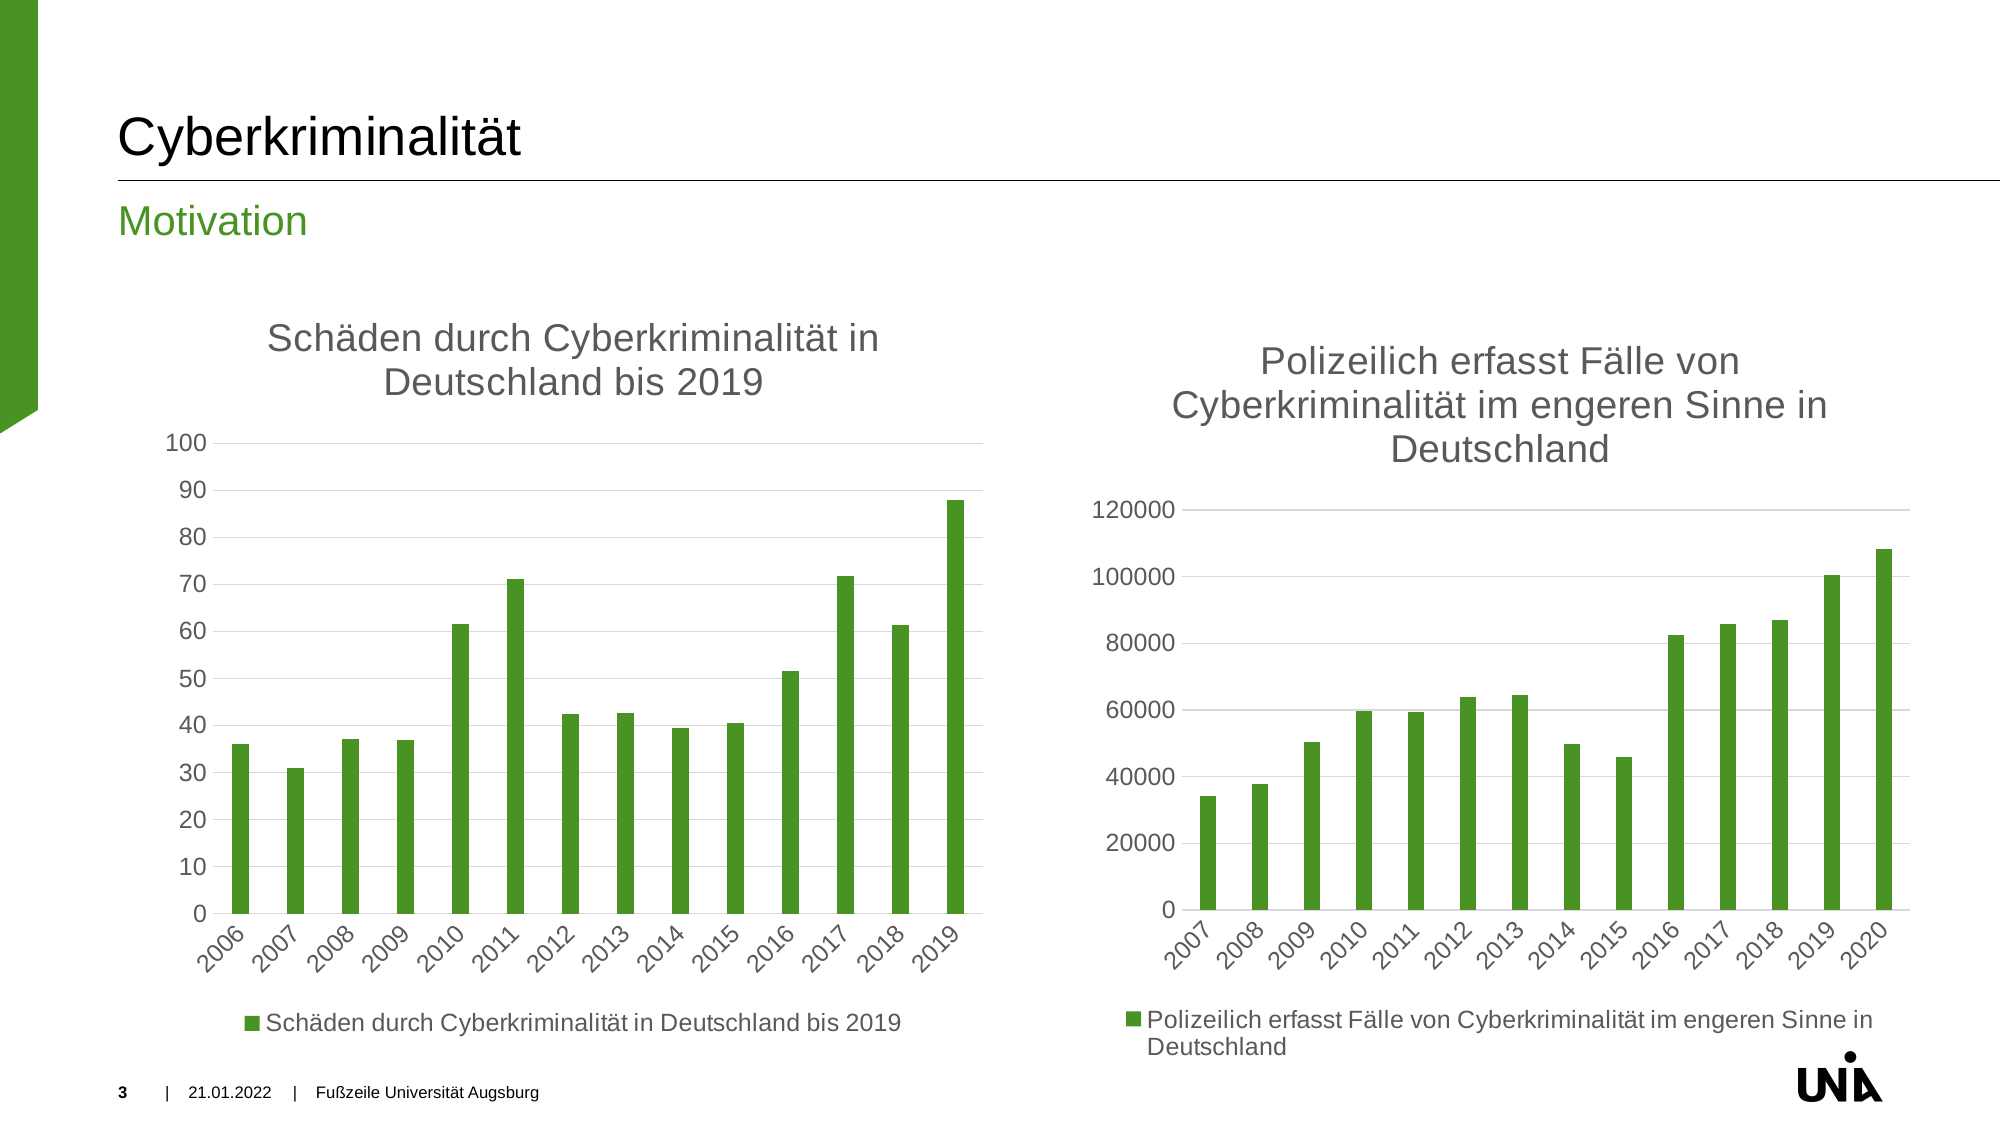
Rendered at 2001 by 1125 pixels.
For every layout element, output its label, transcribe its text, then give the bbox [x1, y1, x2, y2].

subtitle Motivation [117, 193, 1882, 254]
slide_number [164, 1066, 298, 1102]
title Cyberkriminalität [117, 0, 1882, 168]
chart [1074, 303, 1927, 1066]
footer | Fußzeile Universität Augsburg [298, 1066, 1490, 1102]
picture [1798, 1066, 1883, 1102]
chart [147, 280, 1001, 1043]
slide_number 3 [118, 1066, 164, 1102]
